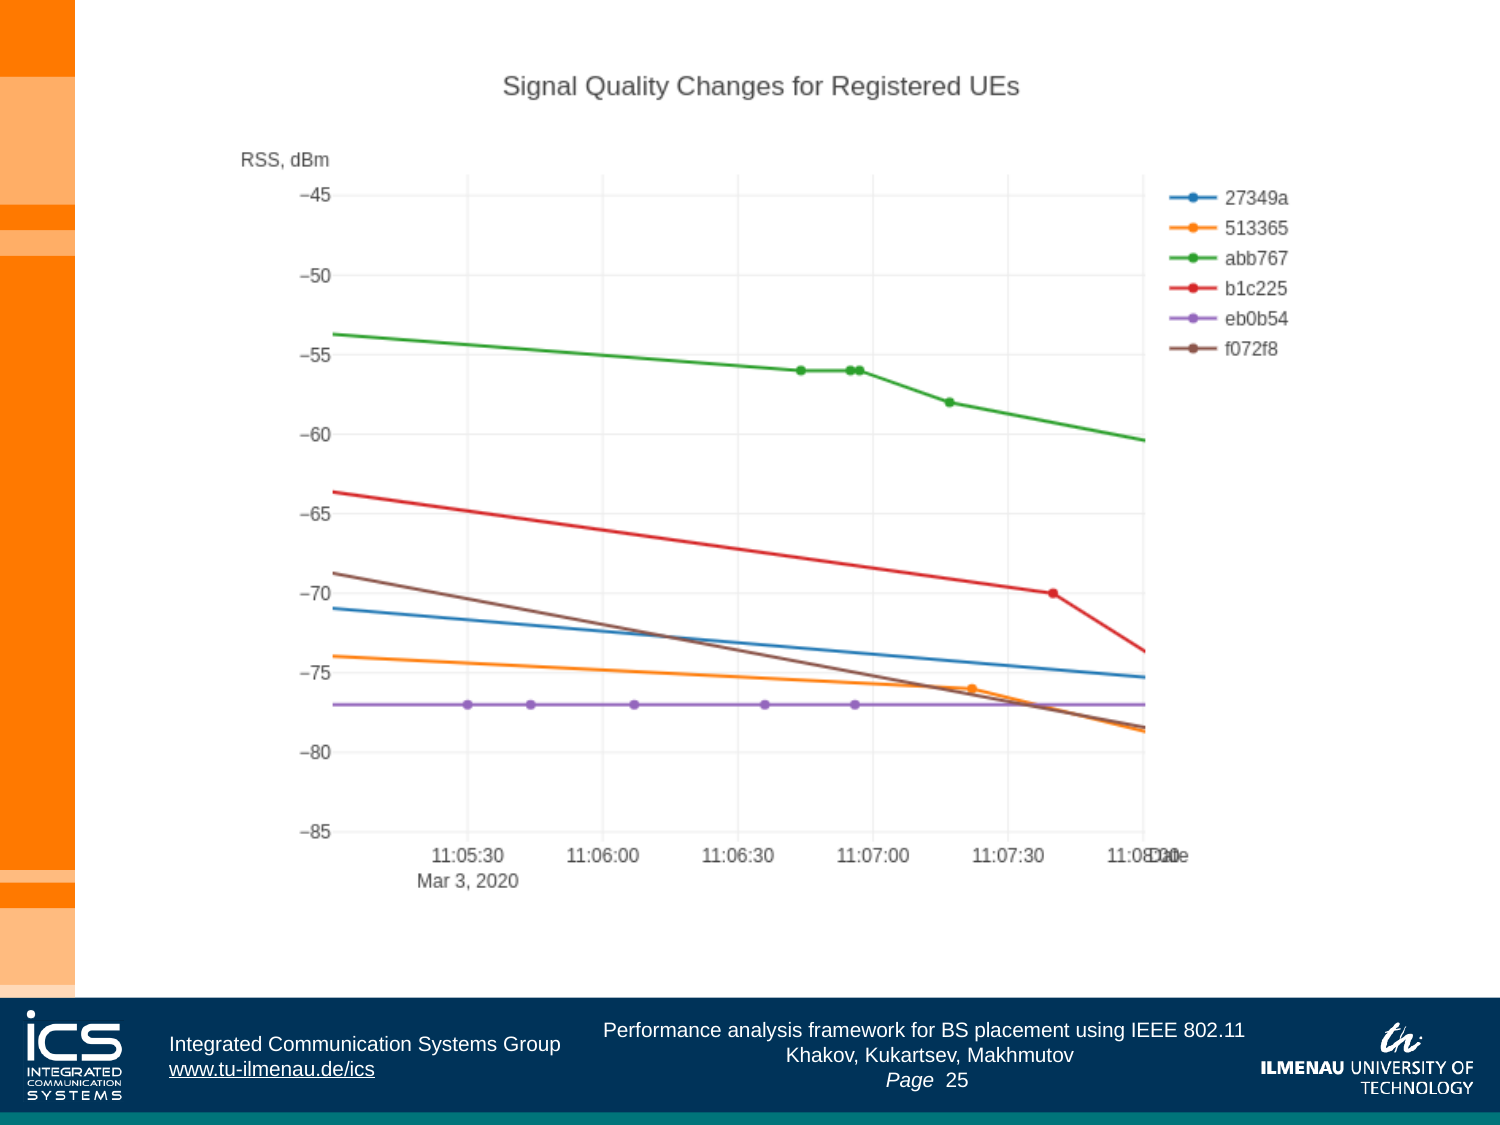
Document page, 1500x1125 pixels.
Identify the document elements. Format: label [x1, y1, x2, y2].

picture [206, 16, 1318, 969]
picture [23, 1009, 124, 1102]
picture [1261, 1022, 1474, 1094]
